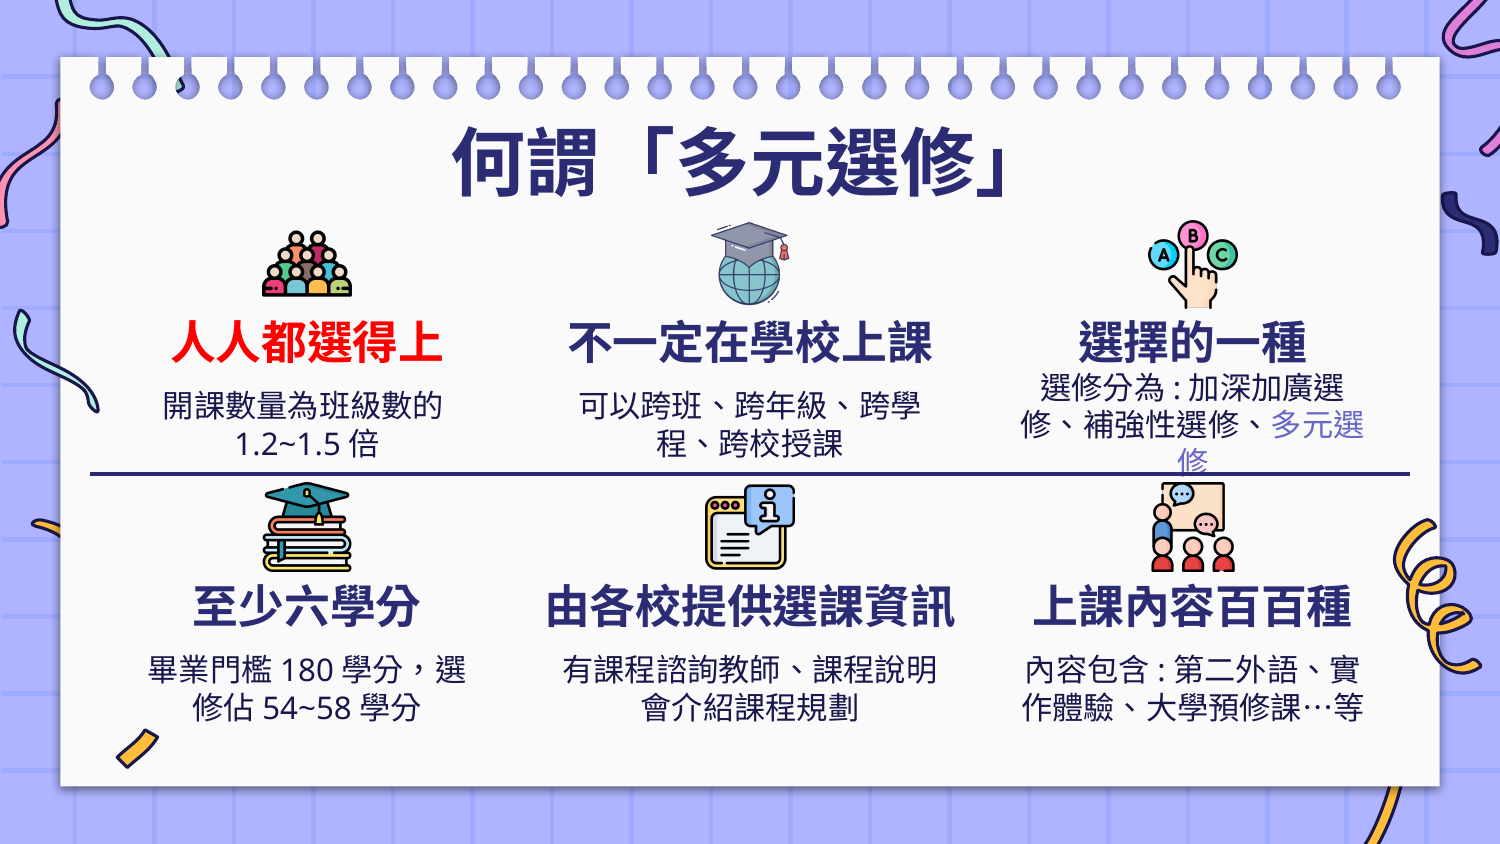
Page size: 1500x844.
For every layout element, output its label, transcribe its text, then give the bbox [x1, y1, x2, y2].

title 選擇的一種 [1003, 307, 1382, 375]
title 何謂「多元選修」 [118, 121, 1382, 201]
subtitle 內容包含:第二外語、實作體驗、大學預修課…等 [999, 648, 1387, 728]
picture [705, 219, 795, 309]
subtitle 有課程諮詢教師、課程說明會介紹課程規劃 [544, 648, 956, 728]
picture [262, 482, 352, 572]
title 人人都選得上 [118, 307, 497, 375]
subtitle 選修分為:加深加廣選修、補強性選修、多元選修 [1003, 384, 1382, 464]
title 上課內容百百種 [1003, 571, 1382, 639]
picture [1148, 482, 1238, 572]
picture [705, 482, 795, 572]
subtitle 開課數量為班級數的1.2~1.5倍 [118, 384, 497, 464]
title 至少六學分 [118, 571, 497, 639]
title 不一定在學校上課 [549, 307, 951, 375]
subtitle 畢業門檻180學分，選修佔54~58學分 [118, 648, 497, 728]
subtitle 可以跨班、跨年級、跨學程、跨校授課 [544, 384, 956, 464]
picture [262, 219, 352, 309]
picture [1148, 219, 1238, 309]
title 由各校提供選課資訊 [528, 571, 972, 639]
